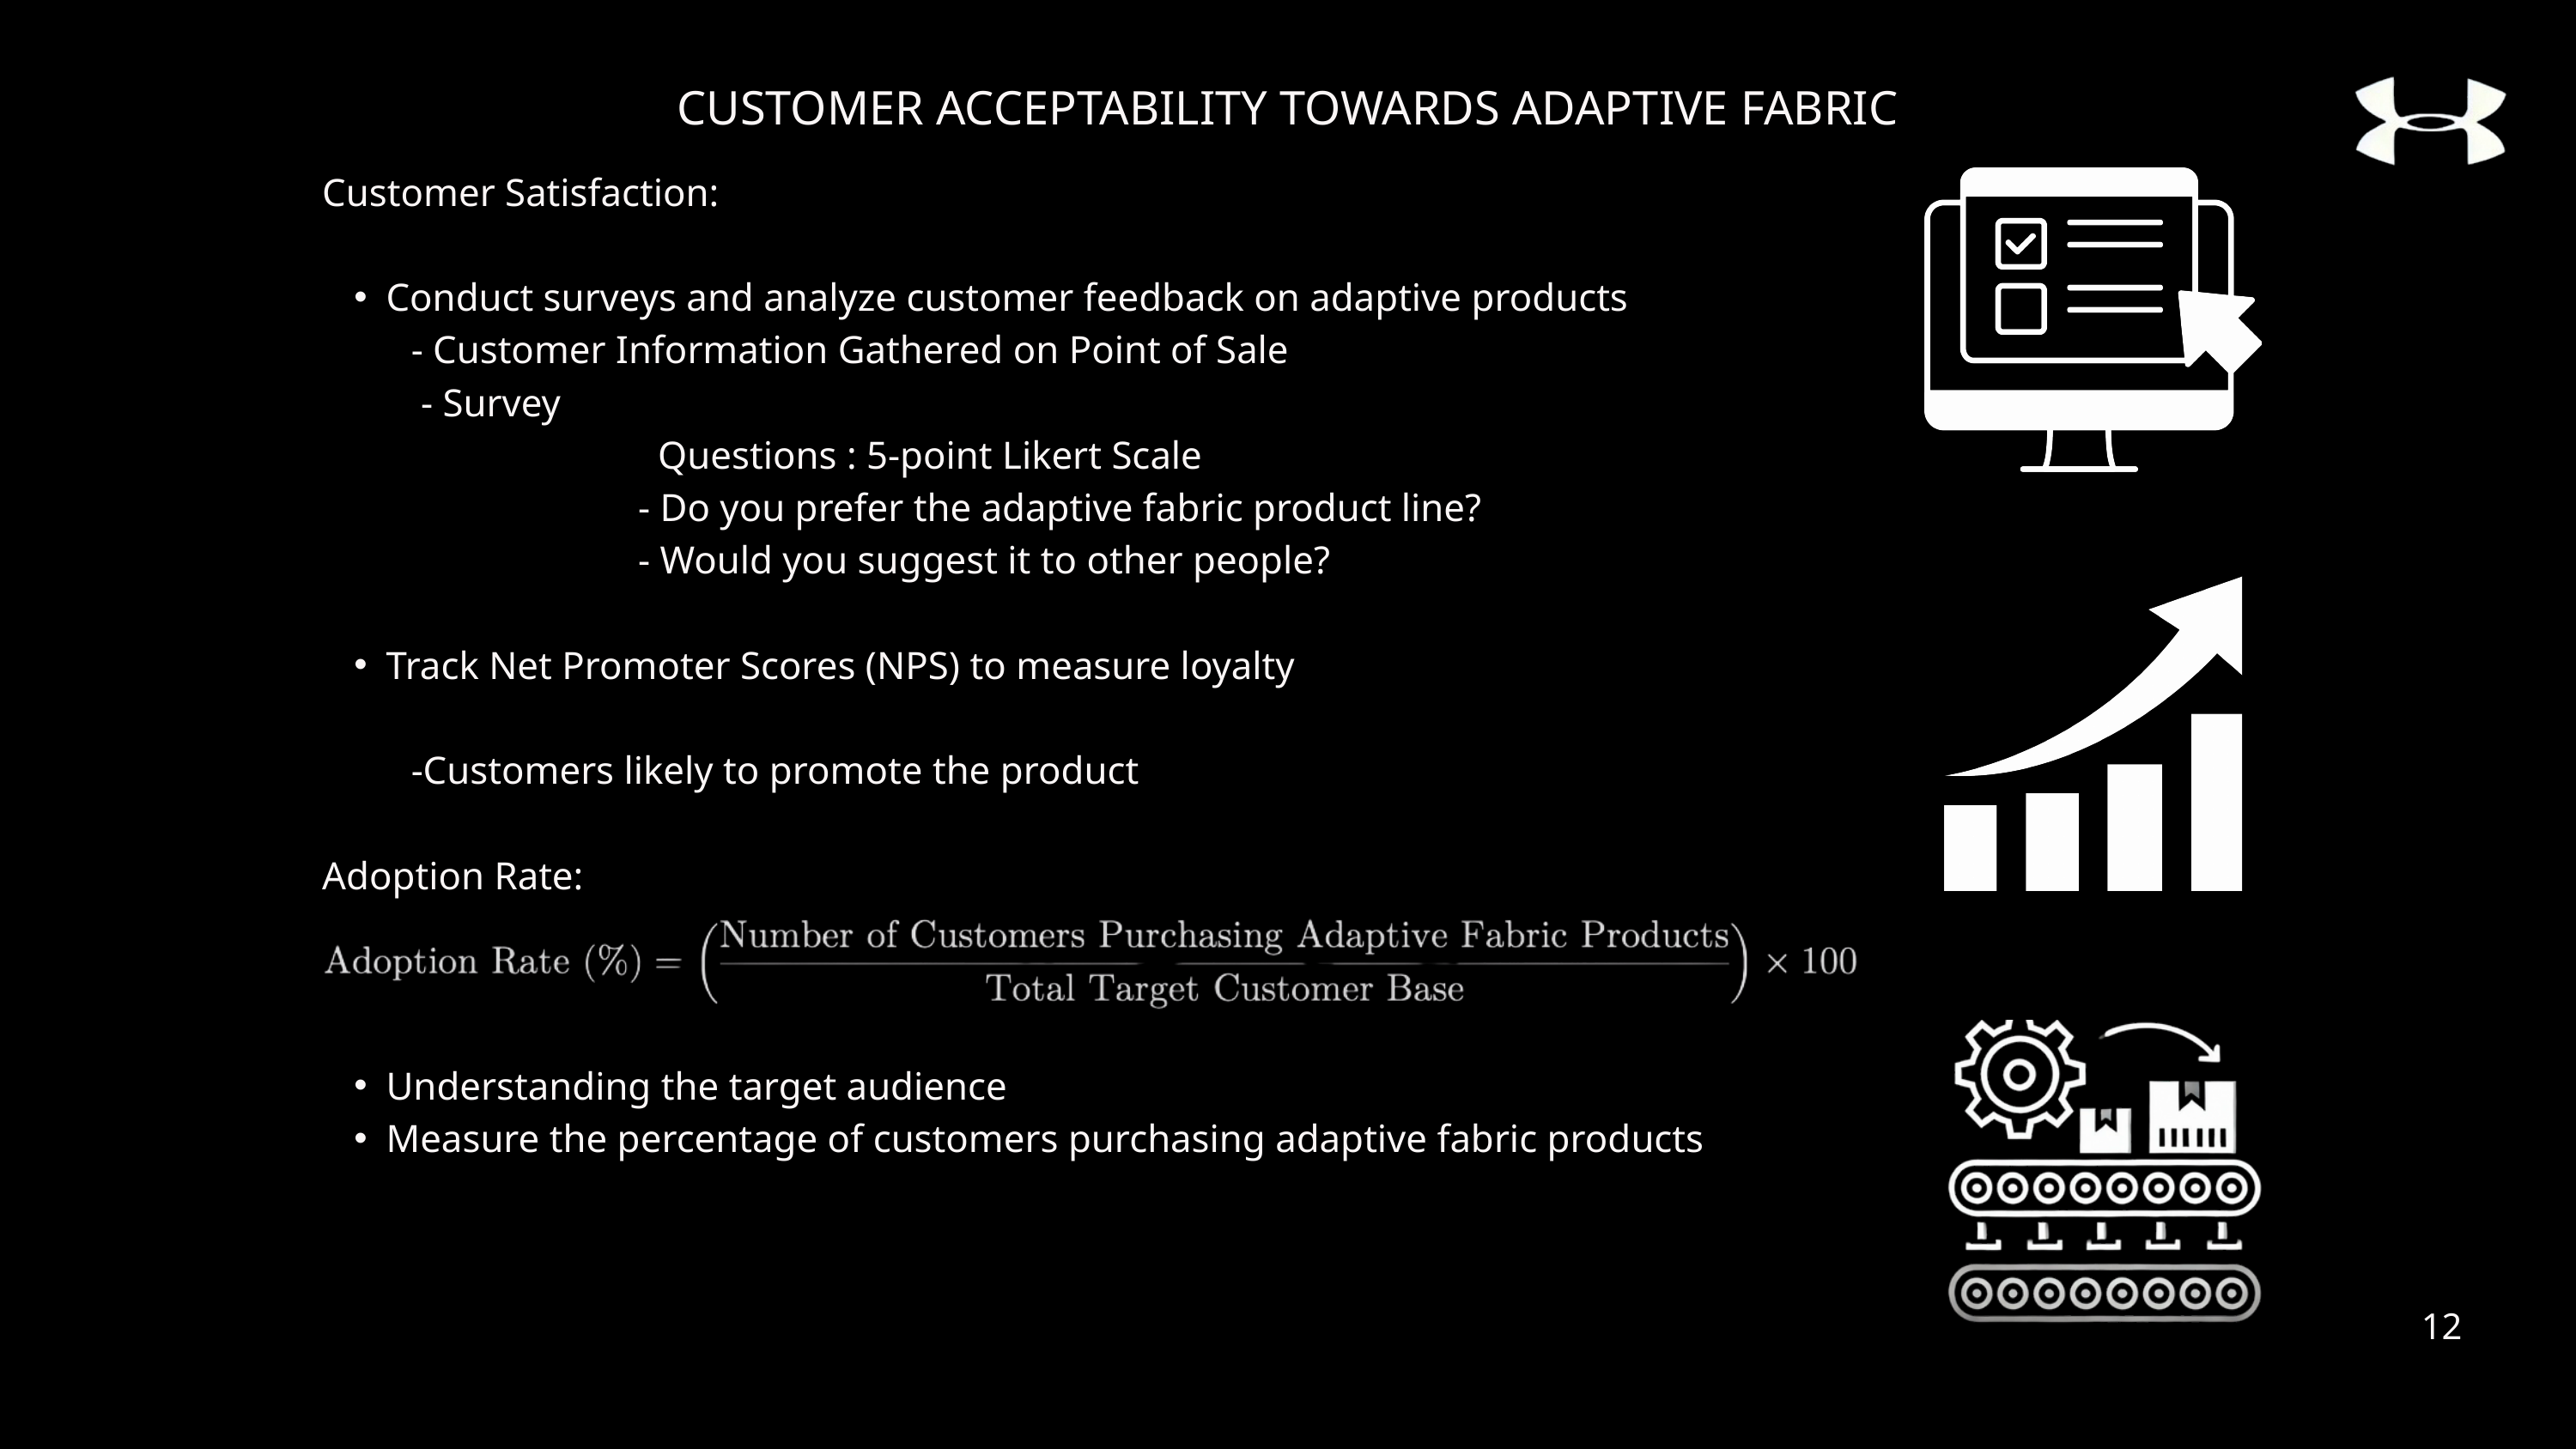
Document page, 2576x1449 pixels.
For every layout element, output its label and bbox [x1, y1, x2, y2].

text_box [0, 0, 2576, 1449]
